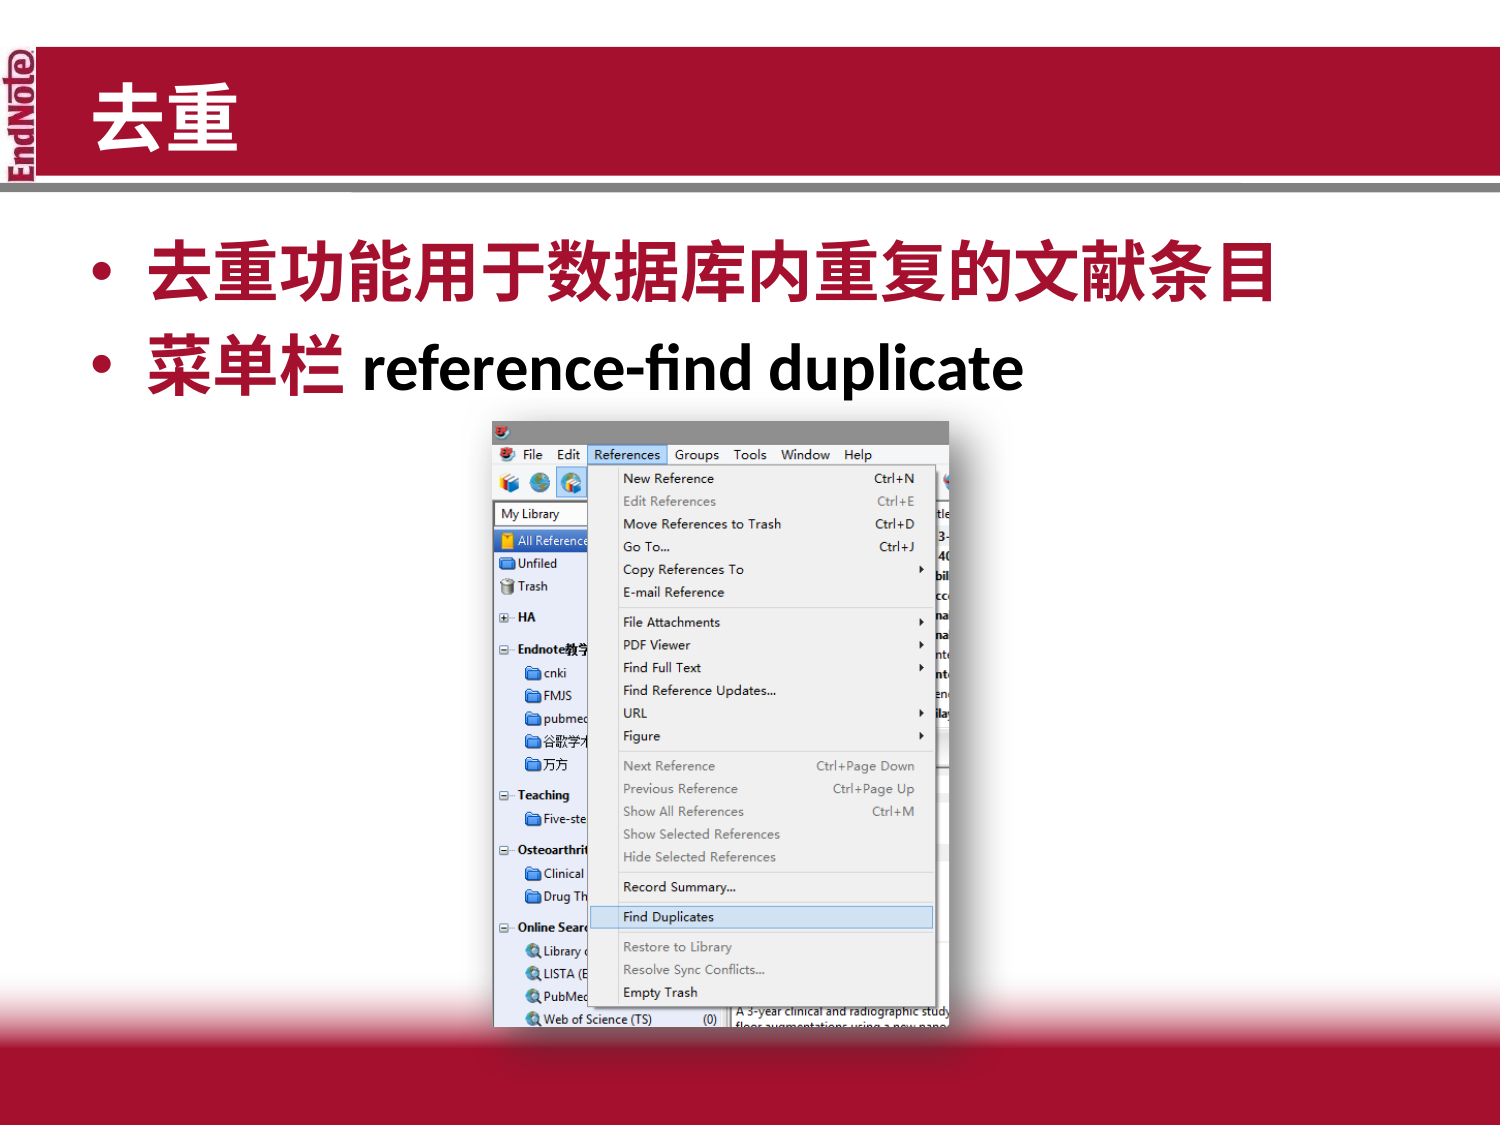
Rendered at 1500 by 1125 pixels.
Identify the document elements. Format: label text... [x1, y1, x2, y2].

list 去重功能用于数据库内重复的文献条目 菜单栏reference-find duplicate [74, 222, 1426, 1006]
picture [0, 46, 36, 182]
picture [491, 421, 950, 1027]
title 去重 [74, 44, 1426, 188]
